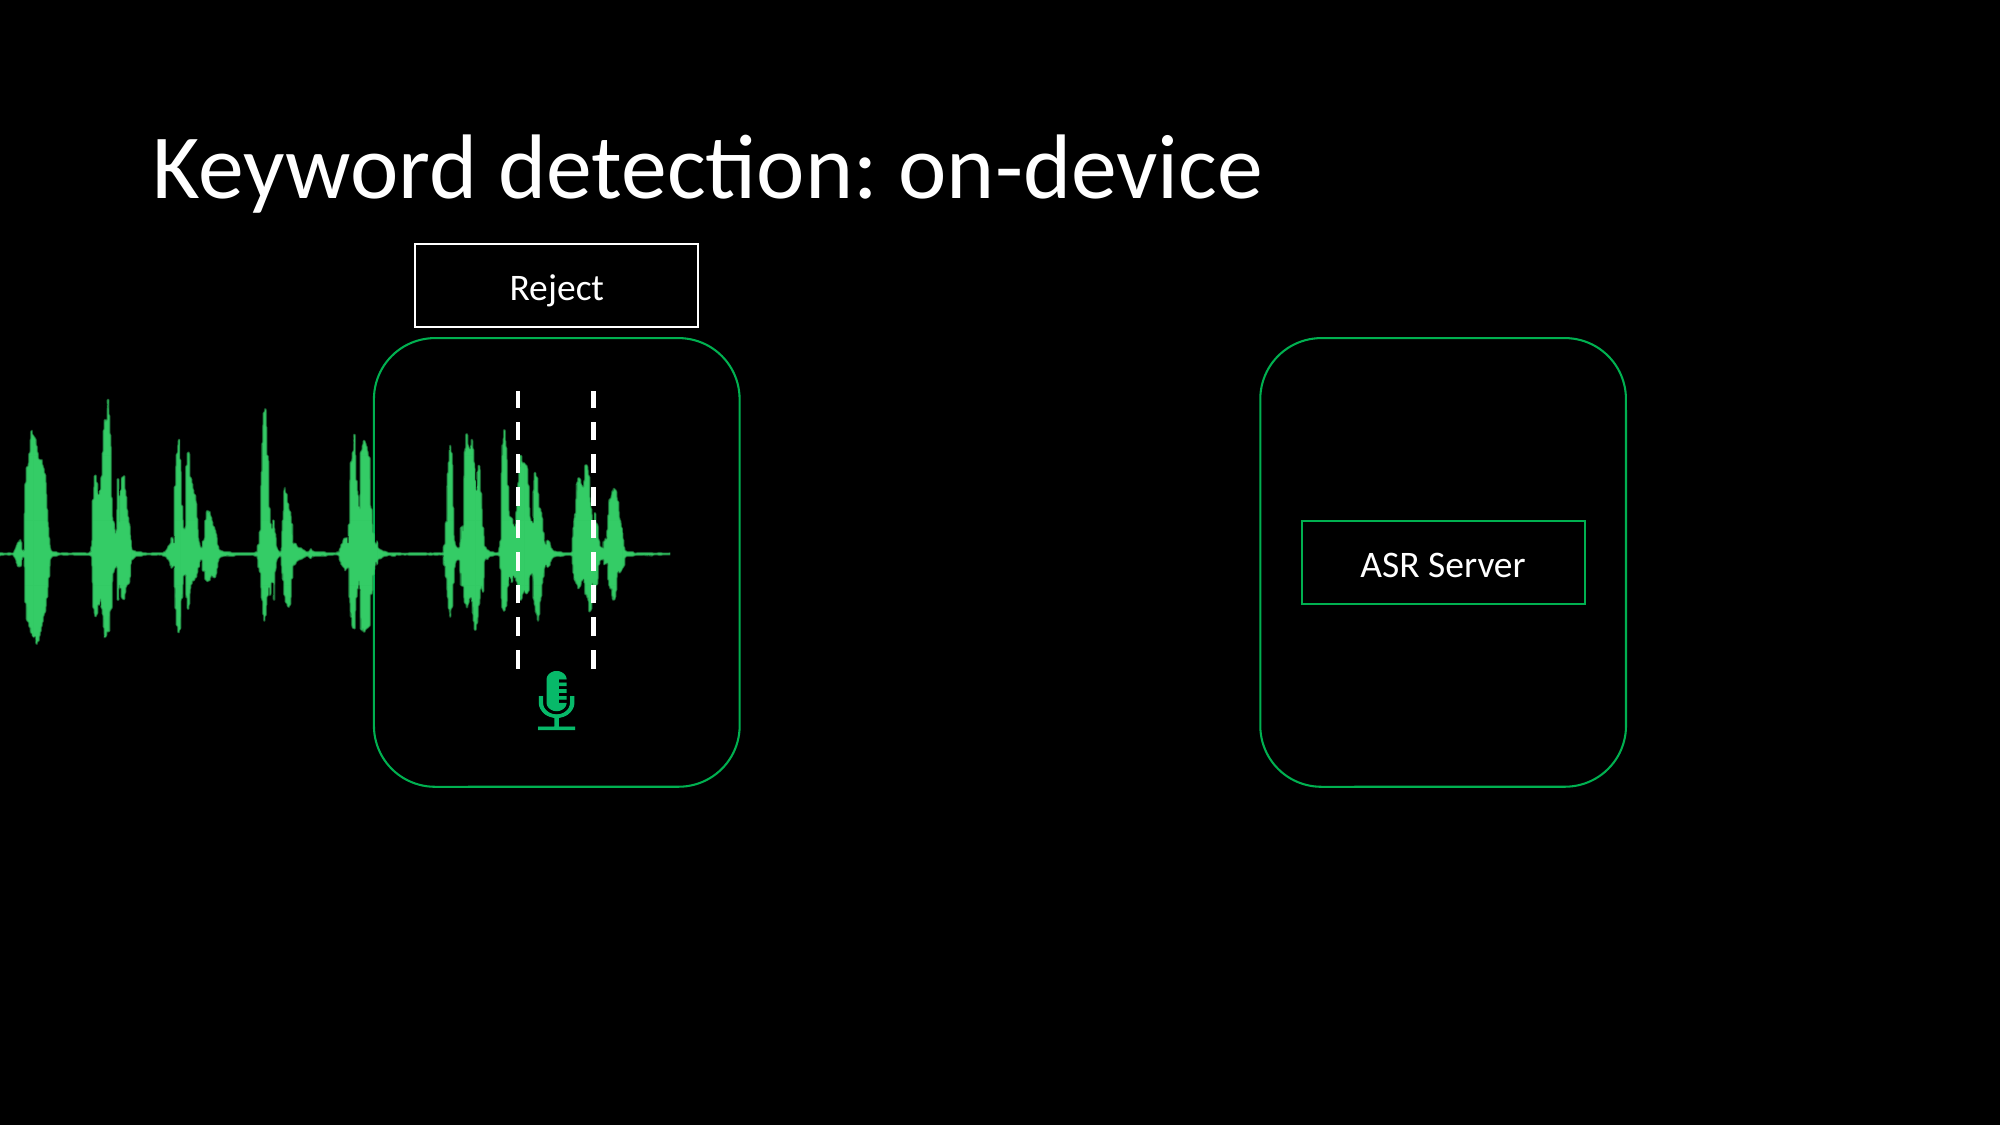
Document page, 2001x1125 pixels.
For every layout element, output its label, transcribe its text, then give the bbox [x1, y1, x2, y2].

picture [519, 668, 595, 733]
picture [519, 390, 593, 652]
text_box ASR Server [1301, 520, 1585, 604]
text_box Reject [415, 244, 699, 328]
picture [595, 390, 672, 652]
text_box [373, 338, 740, 787]
text_box [1260, 338, 1627, 787]
picture [0, 390, 517, 652]
text_box Keyword detection: on-device [137, 59, 1863, 278]
